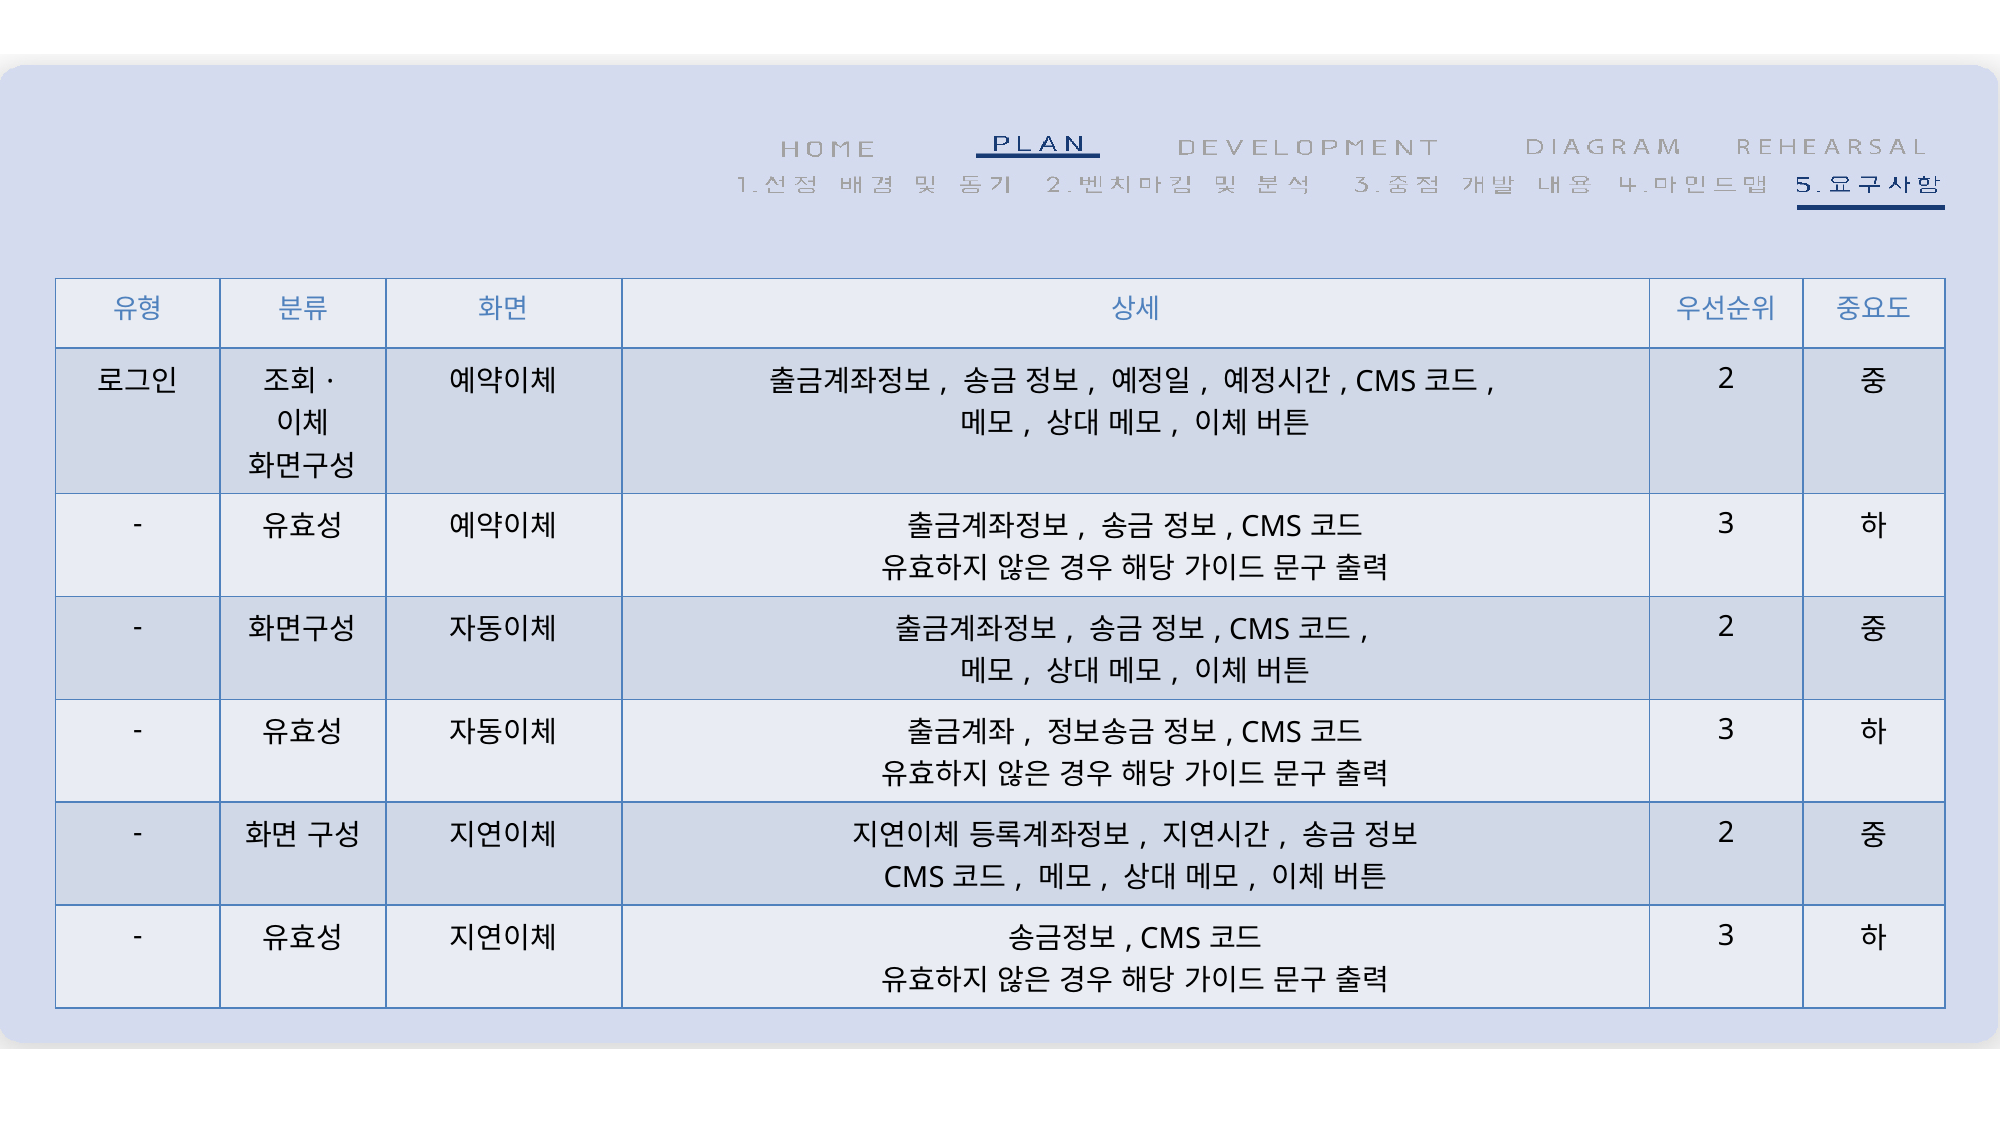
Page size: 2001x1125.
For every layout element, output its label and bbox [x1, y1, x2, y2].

picture [0, 54, 2000, 1049]
